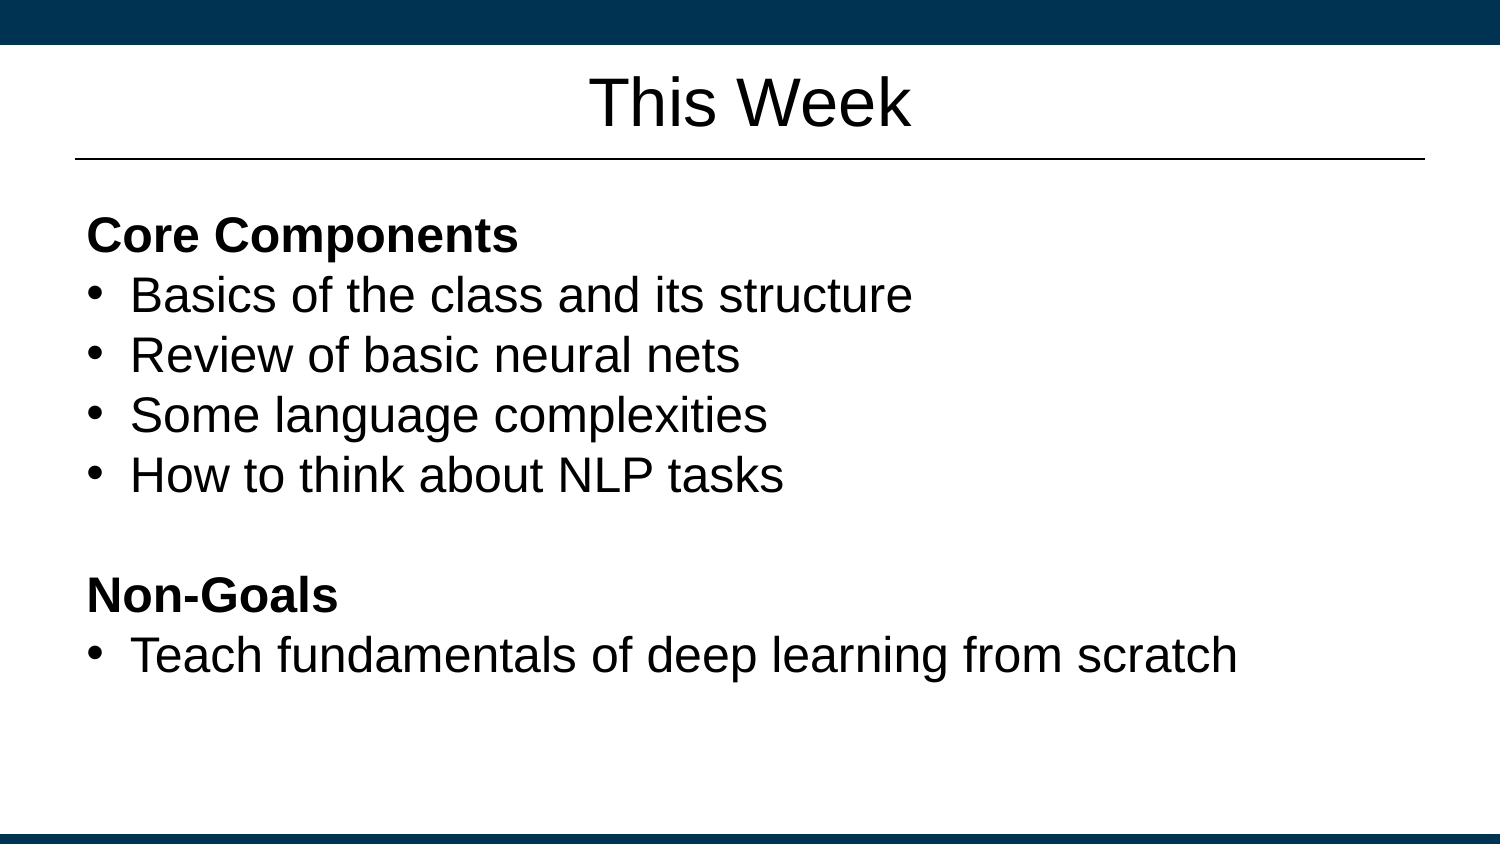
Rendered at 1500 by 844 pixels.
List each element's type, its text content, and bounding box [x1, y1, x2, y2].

title This Week [75, 28, 1425, 169]
list Core Components Basics of the class and its structure Review of basic neural nets Some language complexities How to think about NLP tasks Non-Goals Teach fundamentals of deep learning from scratch [75, 196, 1425, 754]
